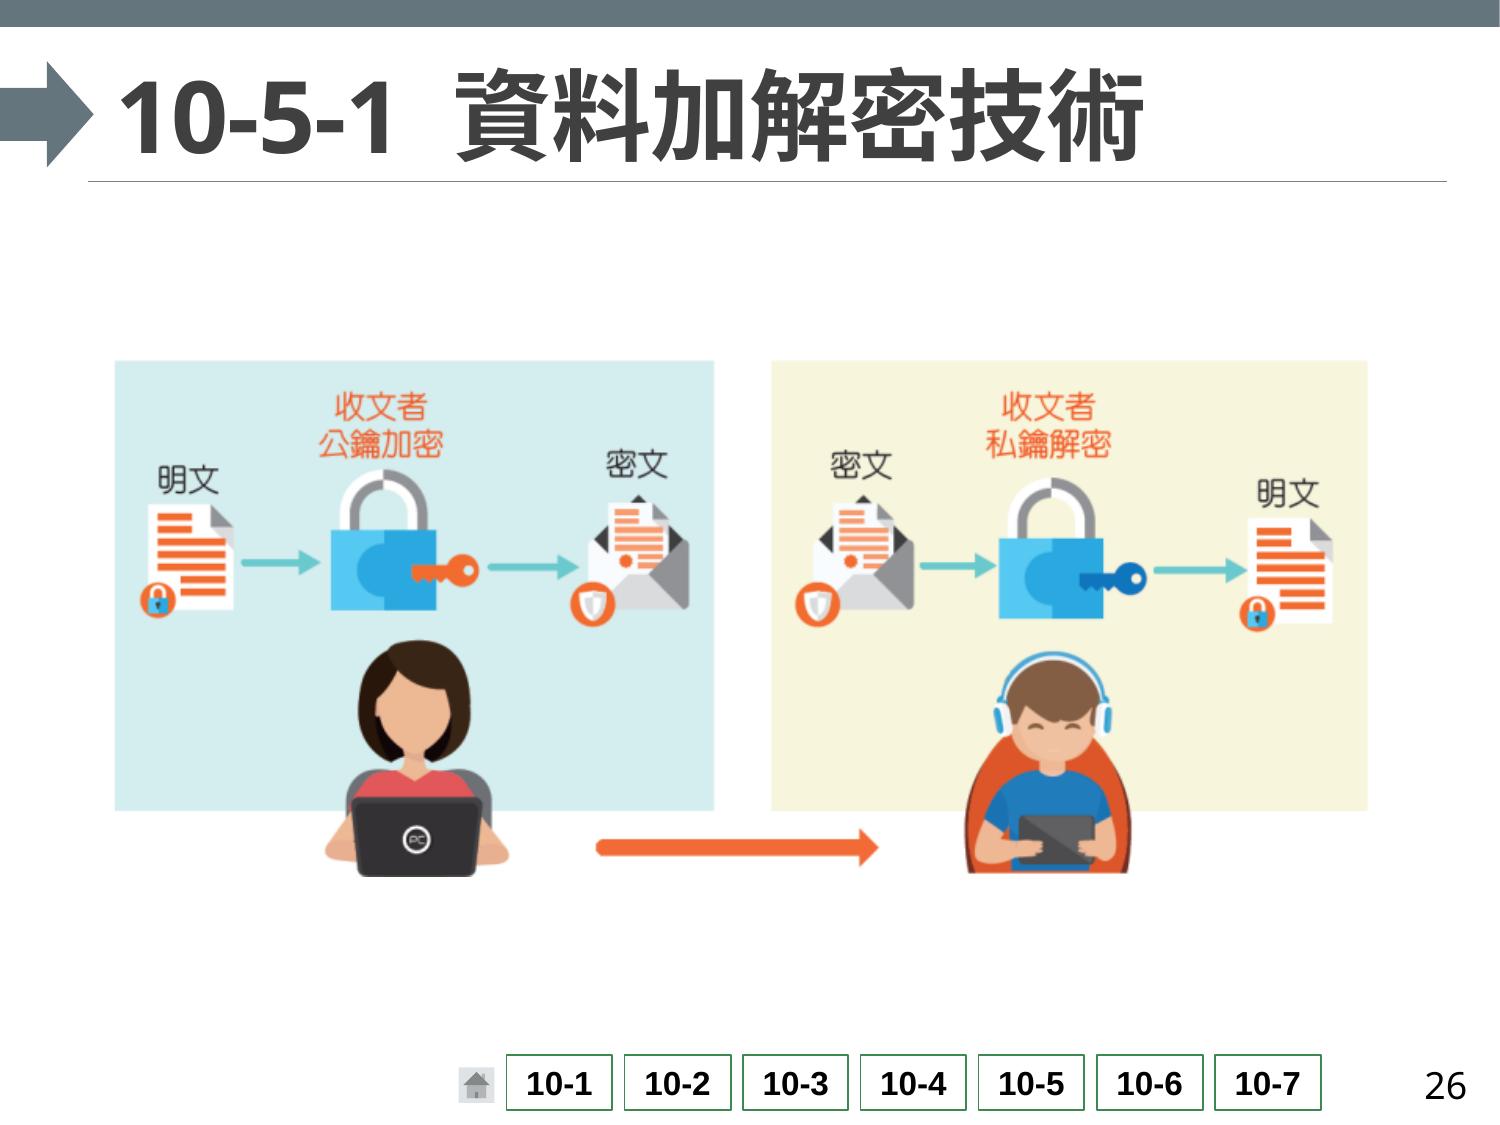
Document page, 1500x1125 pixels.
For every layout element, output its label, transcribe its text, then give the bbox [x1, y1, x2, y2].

slide_number 26 [1320, 1057, 1483, 1118]
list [111, 358, 1373, 877]
title 10-5-1 資料加解密技術 [100, 47, 1447, 182]
